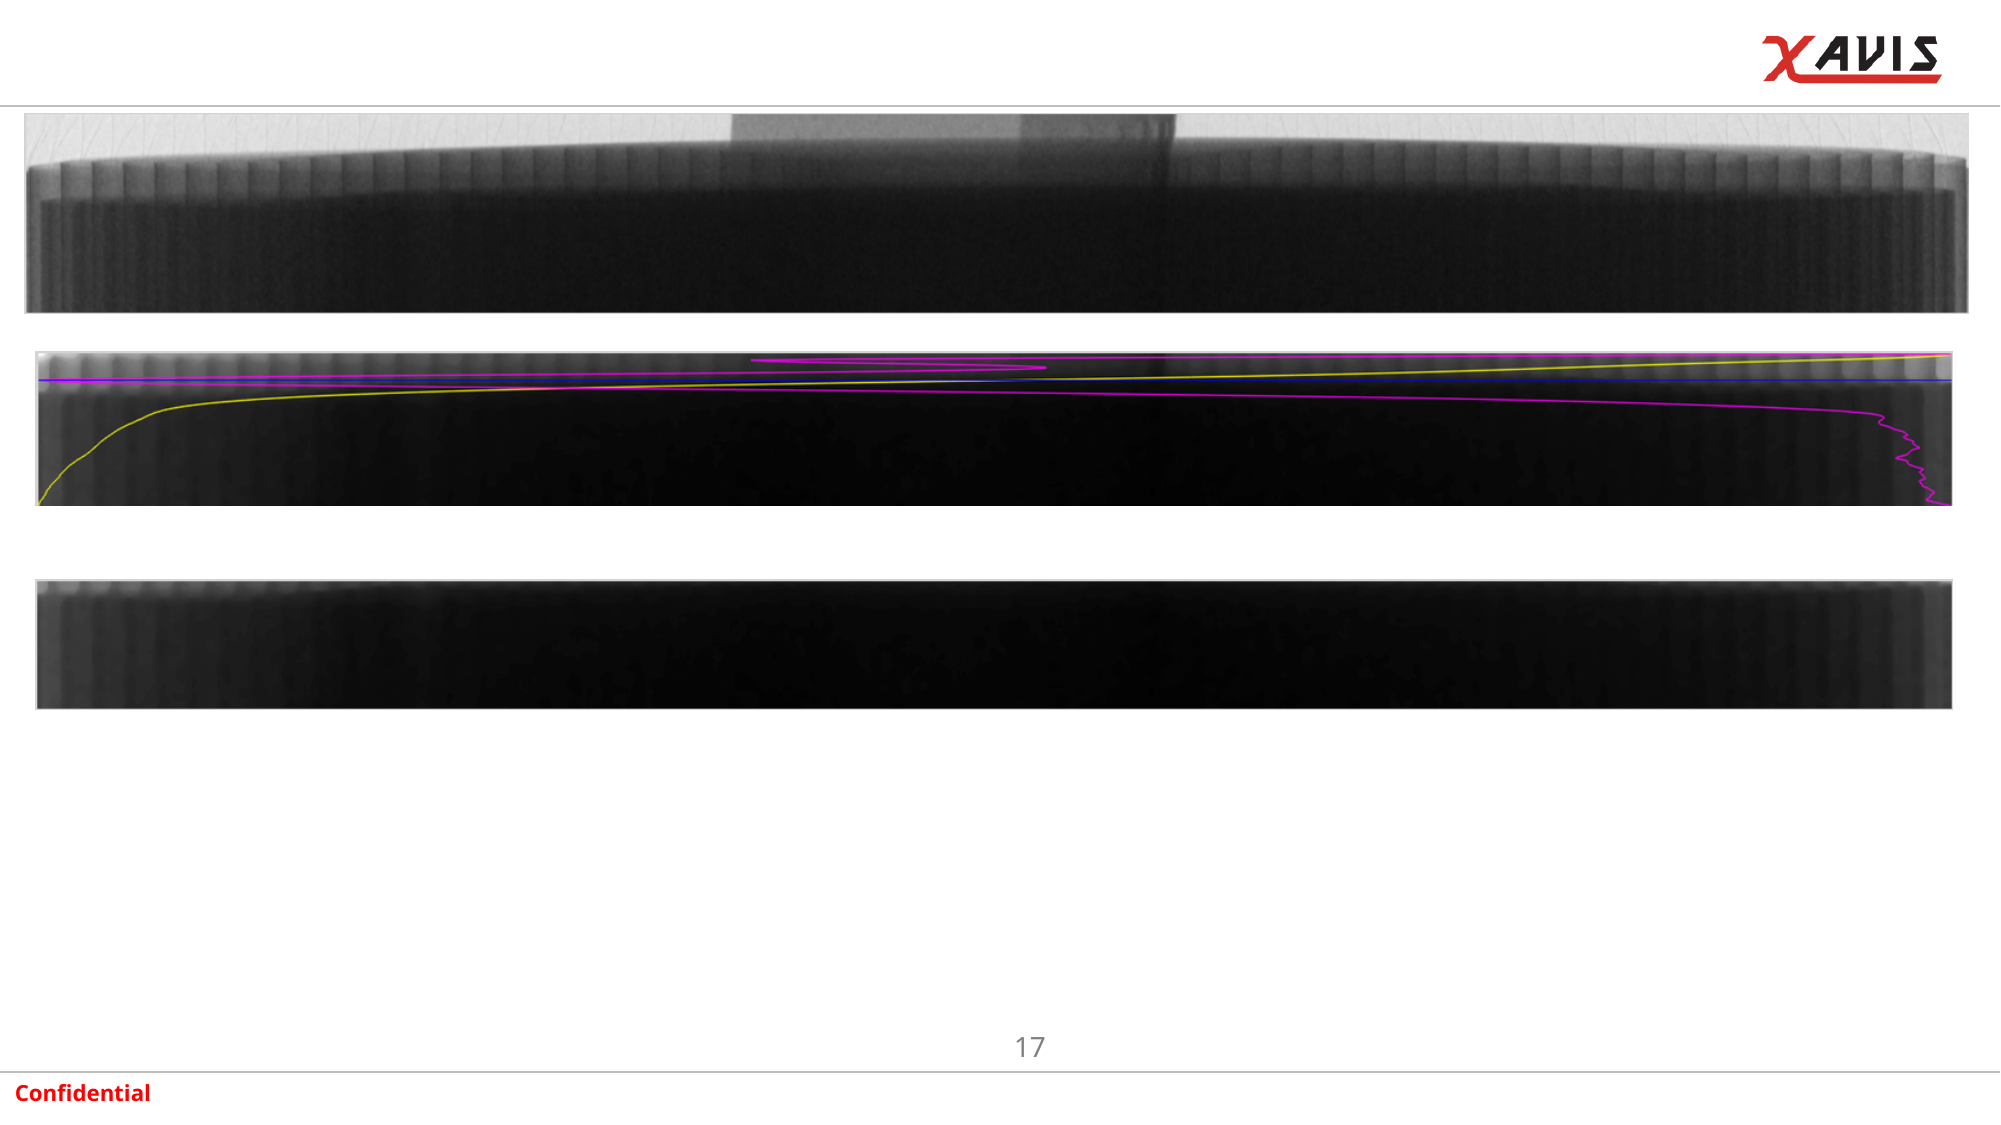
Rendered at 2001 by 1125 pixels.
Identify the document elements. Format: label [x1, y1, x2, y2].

picture [35, 578, 1954, 710]
picture [35, 351, 1954, 506]
picture [23, 113, 1969, 314]
picture [1756, 26, 1946, 89]
